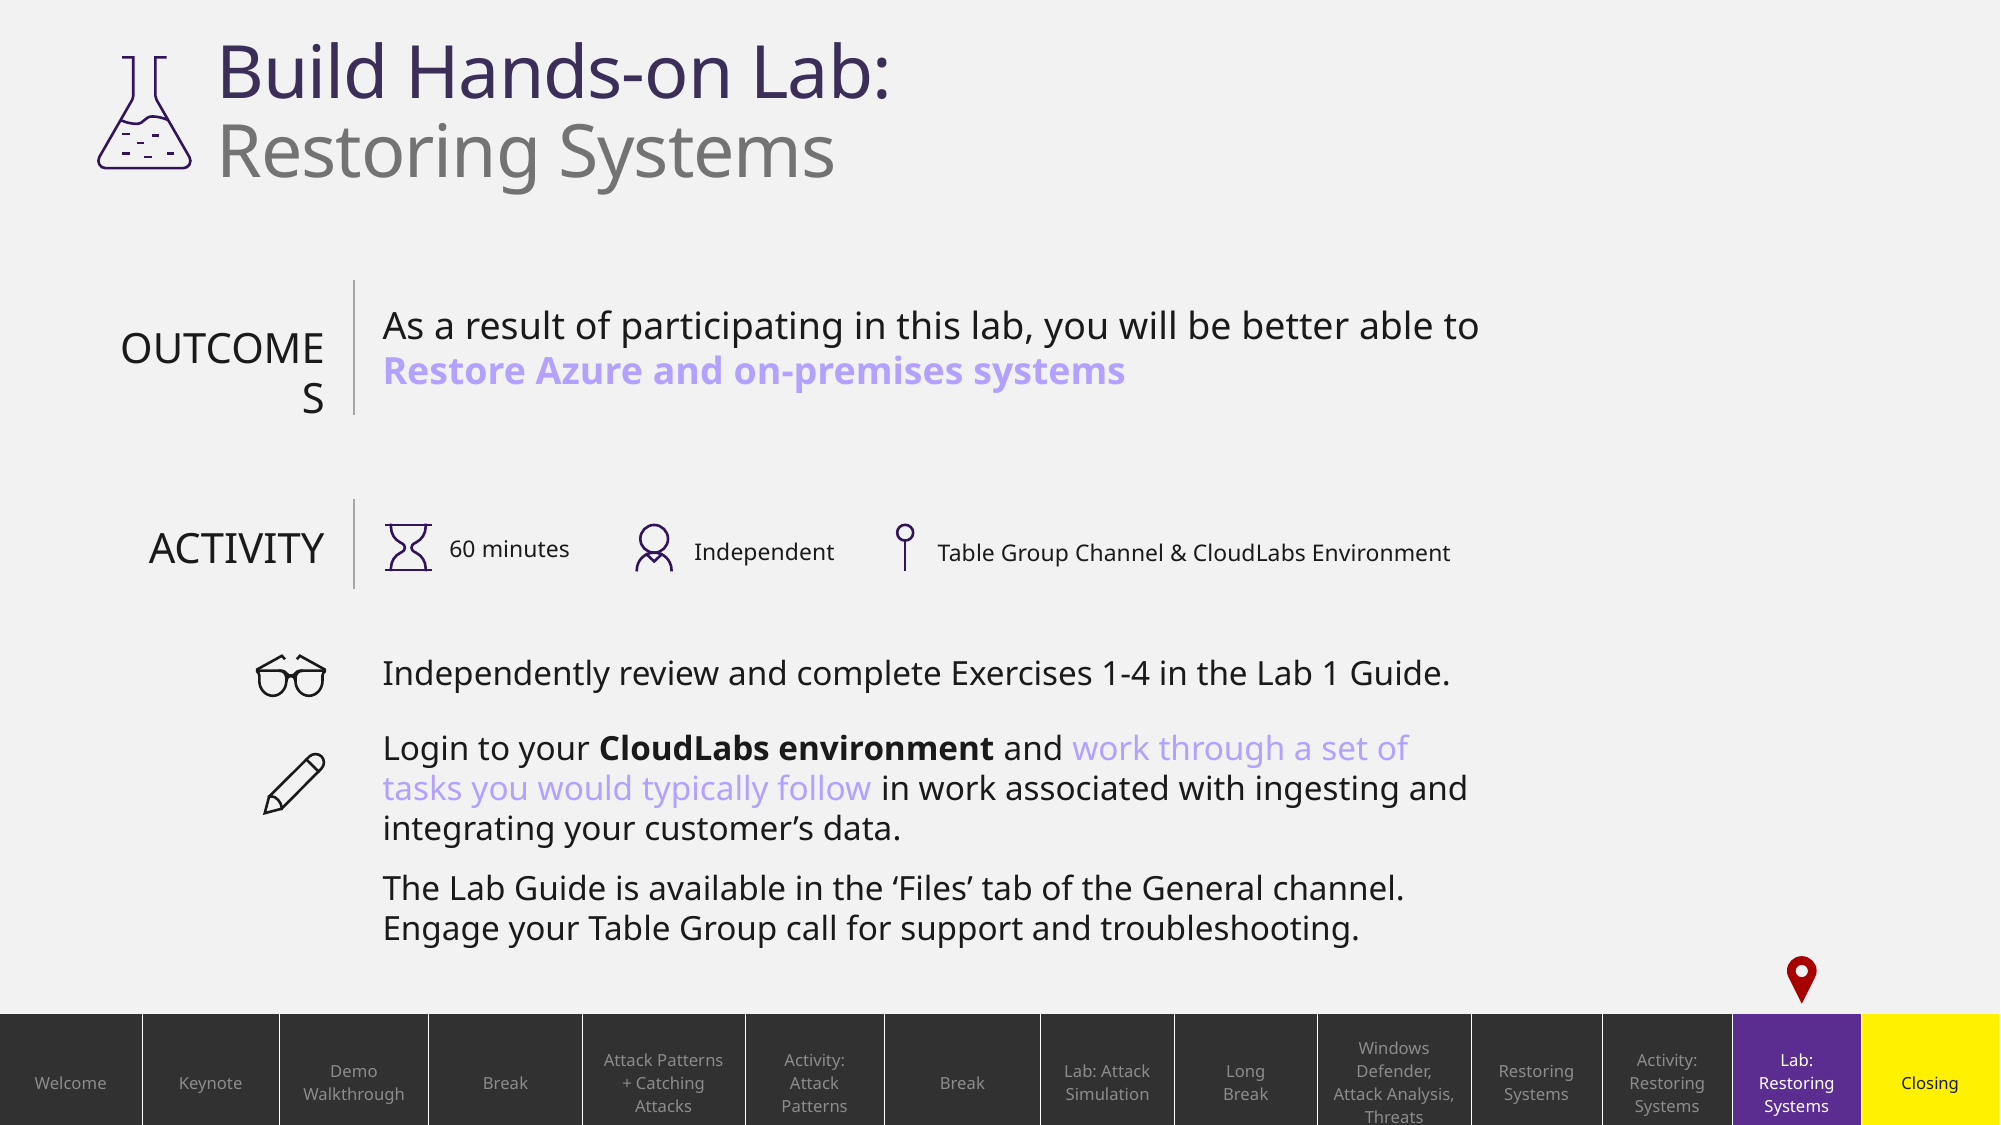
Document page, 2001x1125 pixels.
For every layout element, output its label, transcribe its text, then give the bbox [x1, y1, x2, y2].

table_header Windows Defender, Attack Analysis, Threats [1318, 1014, 1471, 1125]
text_box [897, 524, 914, 570]
text_box 60 minutes [431, 534, 588, 563]
text_box Independently review and complete Exercises 1-4 in the Lab 1 Guide. [367, 645, 1502, 700]
table_header Break [429, 1014, 582, 1125]
text_box [1788, 957, 1816, 1001]
title Build Hands-on Lab: Restoring Systems [216, 33, 1987, 194]
table_header Activity: Restoring Systems [1603, 1014, 1732, 1125]
text_box [264, 754, 324, 814]
table_header Welcome [0, 1014, 142, 1125]
text_box ACTIVITY [108, 522, 325, 573]
text_box Login to your CloudLabs environment and work through a set of tasks you would typically follow in work associated with ingesting and integrating your customer’s data. The Lab Guide is available in the ‘Files’ tab of the General channel. Engage your Table Group call for support and troubleshooting. [367, 720, 1502, 955]
table_header Lab: Restoring Systems [1733, 1014, 1861, 1125]
text_box [98, 57, 191, 169]
table_header Keynote [143, 1014, 279, 1125]
text_box Table Group Channel & CloudLabs Environment [937, 538, 1486, 567]
table_header Long Break [1175, 1014, 1317, 1125]
text_box Independent [694, 537, 878, 565]
table_header Demo Walkthrough [280, 1014, 428, 1125]
text_box As a result of participating in this lab, you will be better able to Restore Azure and on-premises systems [367, 294, 1502, 400]
text_box [385, 525, 431, 570]
table_header Restoring Systems [1472, 1014, 1602, 1125]
table_header Closing [1862, 1014, 1999, 1125]
text_box [636, 524, 672, 571]
table_header Attack Patterns + Catching Attacks [583, 1014, 745, 1125]
text_box OUTCOMES [100, 322, 325, 423]
table_header Activity: Attack Patterns [746, 1014, 884, 1125]
table_header Break [885, 1014, 1040, 1125]
text_box [257, 655, 325, 696]
table_header Lab: Attack Simulation [1041, 1014, 1174, 1125]
